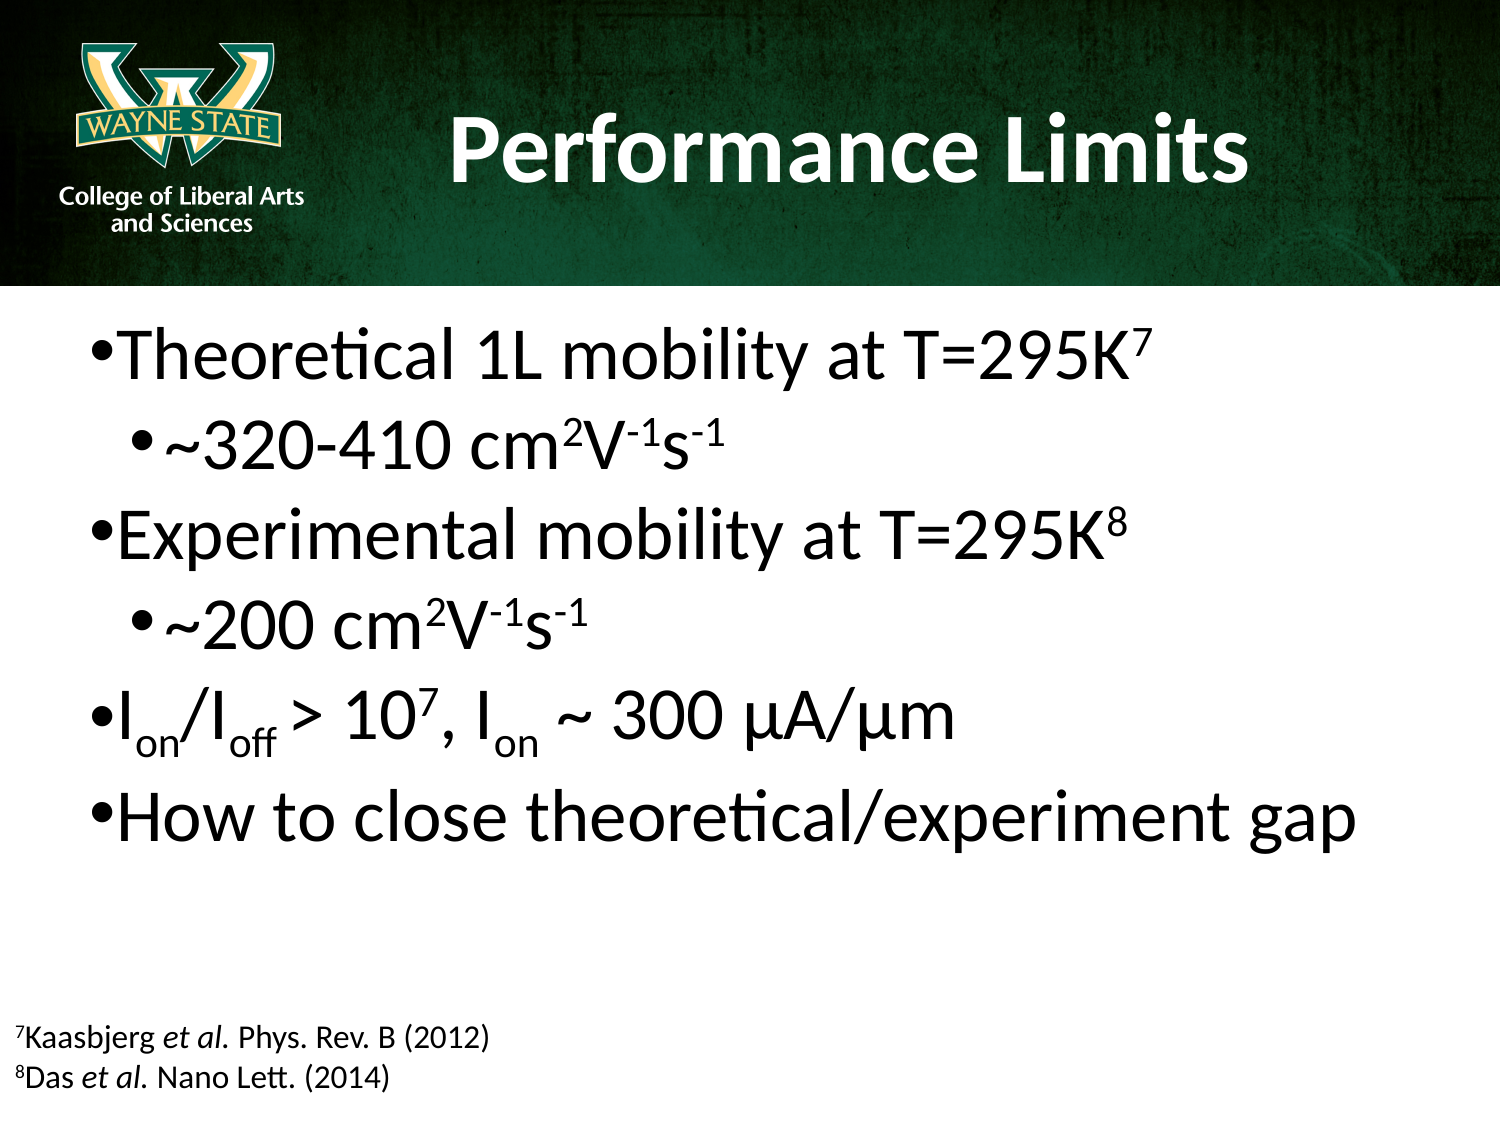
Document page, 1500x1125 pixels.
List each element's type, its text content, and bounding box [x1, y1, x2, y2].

footer 7Kaasbjerg et al. Phys. Rev. B (2012) 8Das et al. Nano Lett. (2014) [0, 1042, 538, 1103]
picture [0, 0, 1500, 552]
text_box Theoretical 1L mobility at T=295K7 ~320-410 cm2V-1s-1 Experimental mobility at T=295K8 ~200 cm2V-1s-1 Ion/Ioff > 107, Ion ~ 300 μA/μm How to close theoretical/experiment gap [75, 560, 1375, 864]
